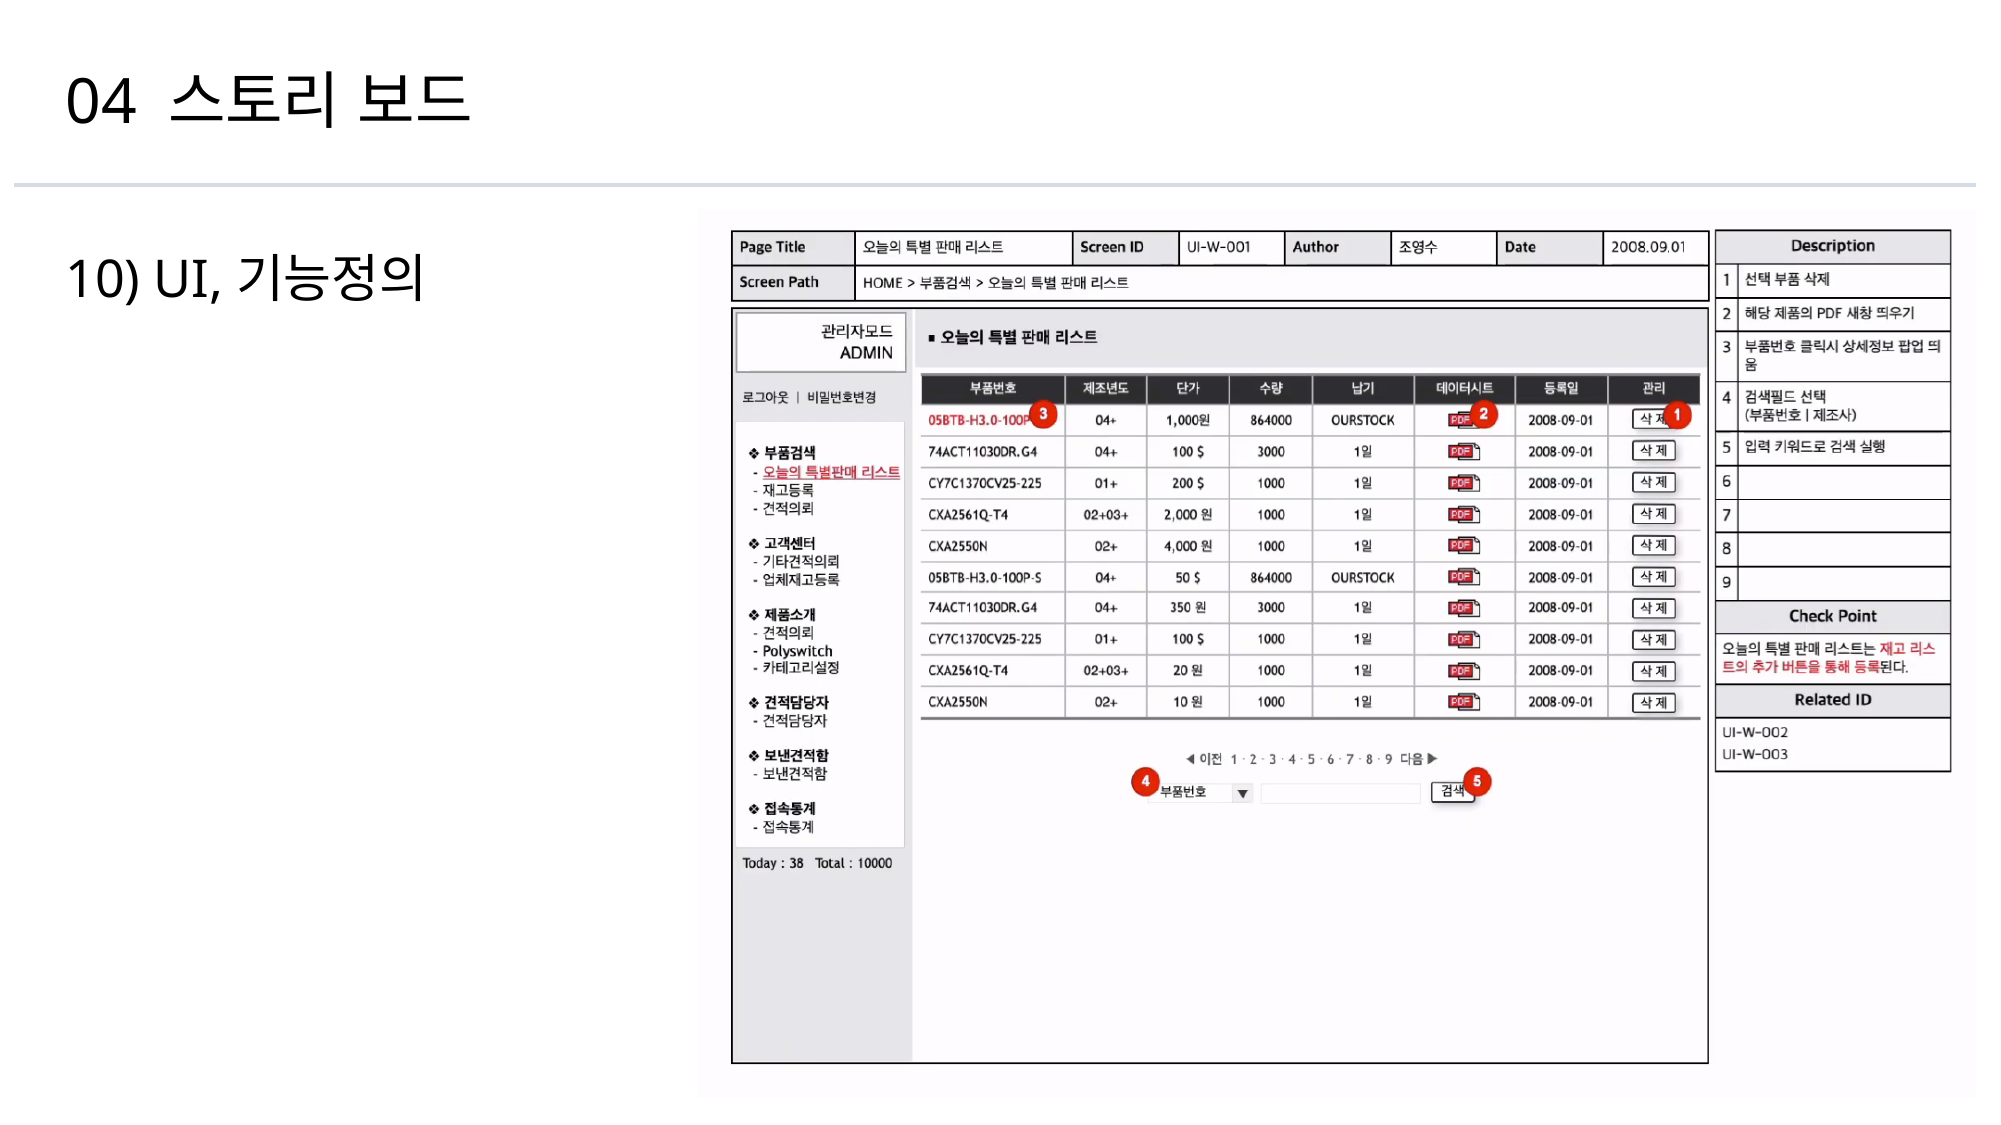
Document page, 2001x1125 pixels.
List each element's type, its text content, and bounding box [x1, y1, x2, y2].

text_box 10) UI,기능정의 [50, 237, 454, 316]
picture [697, 209, 1976, 1098]
text_box 04 스토리 보드 [50, 54, 1158, 144]
